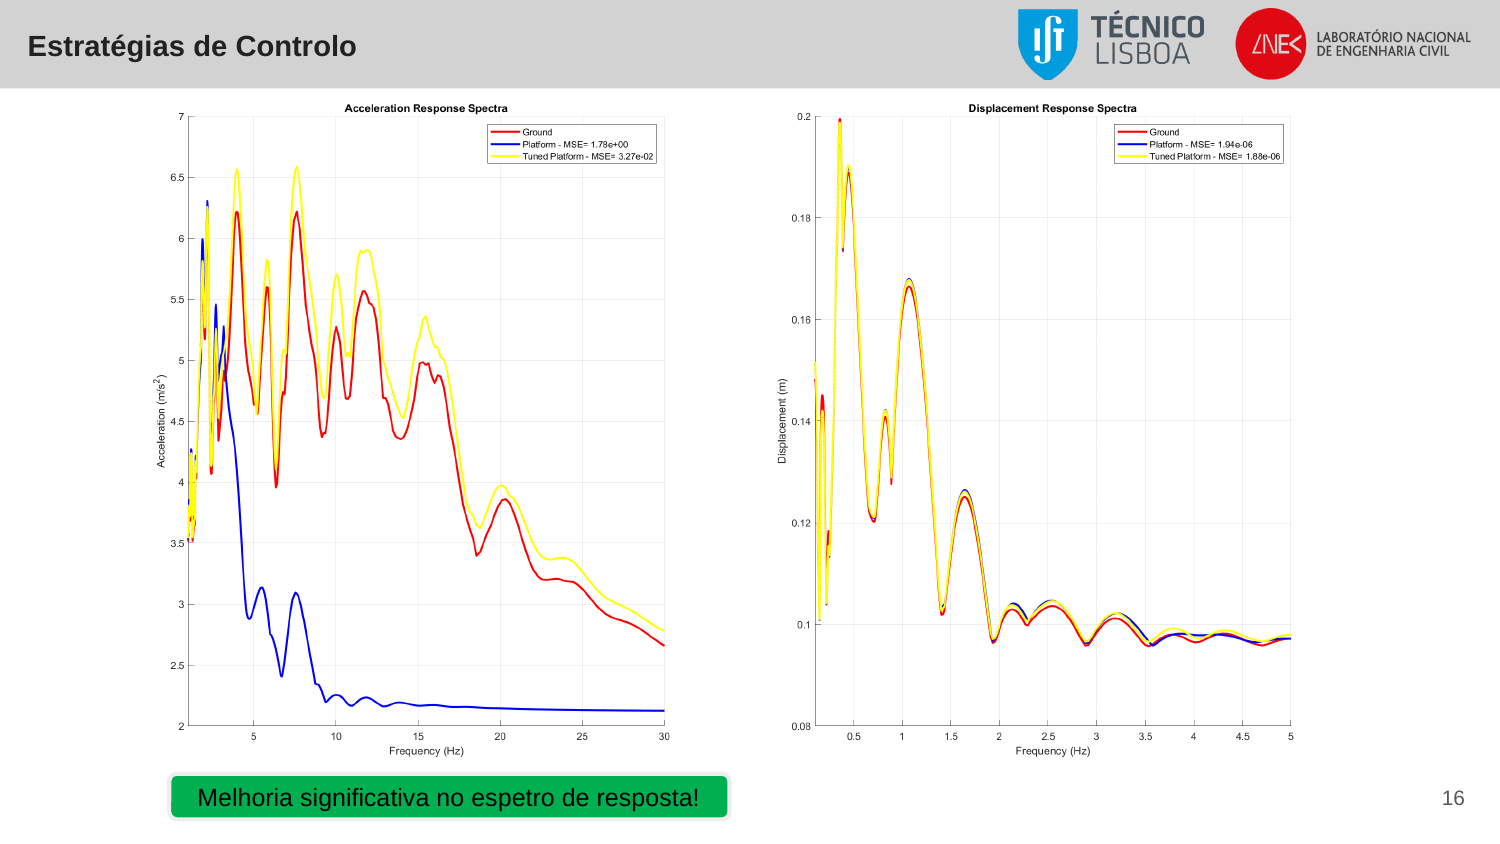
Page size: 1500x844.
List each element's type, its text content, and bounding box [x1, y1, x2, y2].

slide_number 16 [1389, 764, 1480, 830]
picture [1017, 8, 1207, 80]
text_box Melhoria significativa no espetro de resposta! [167, 773, 732, 822]
text_box Estratégias de Controlo [12, 12, 655, 78]
text_box [0, 0, 1500, 91]
picture [1235, 8, 1471, 80]
picture [147, 97, 1312, 766]
picture [1035, 29, 1039, 50]
picture [1054, 29, 1063, 50]
picture [1045, 17, 1050, 62]
